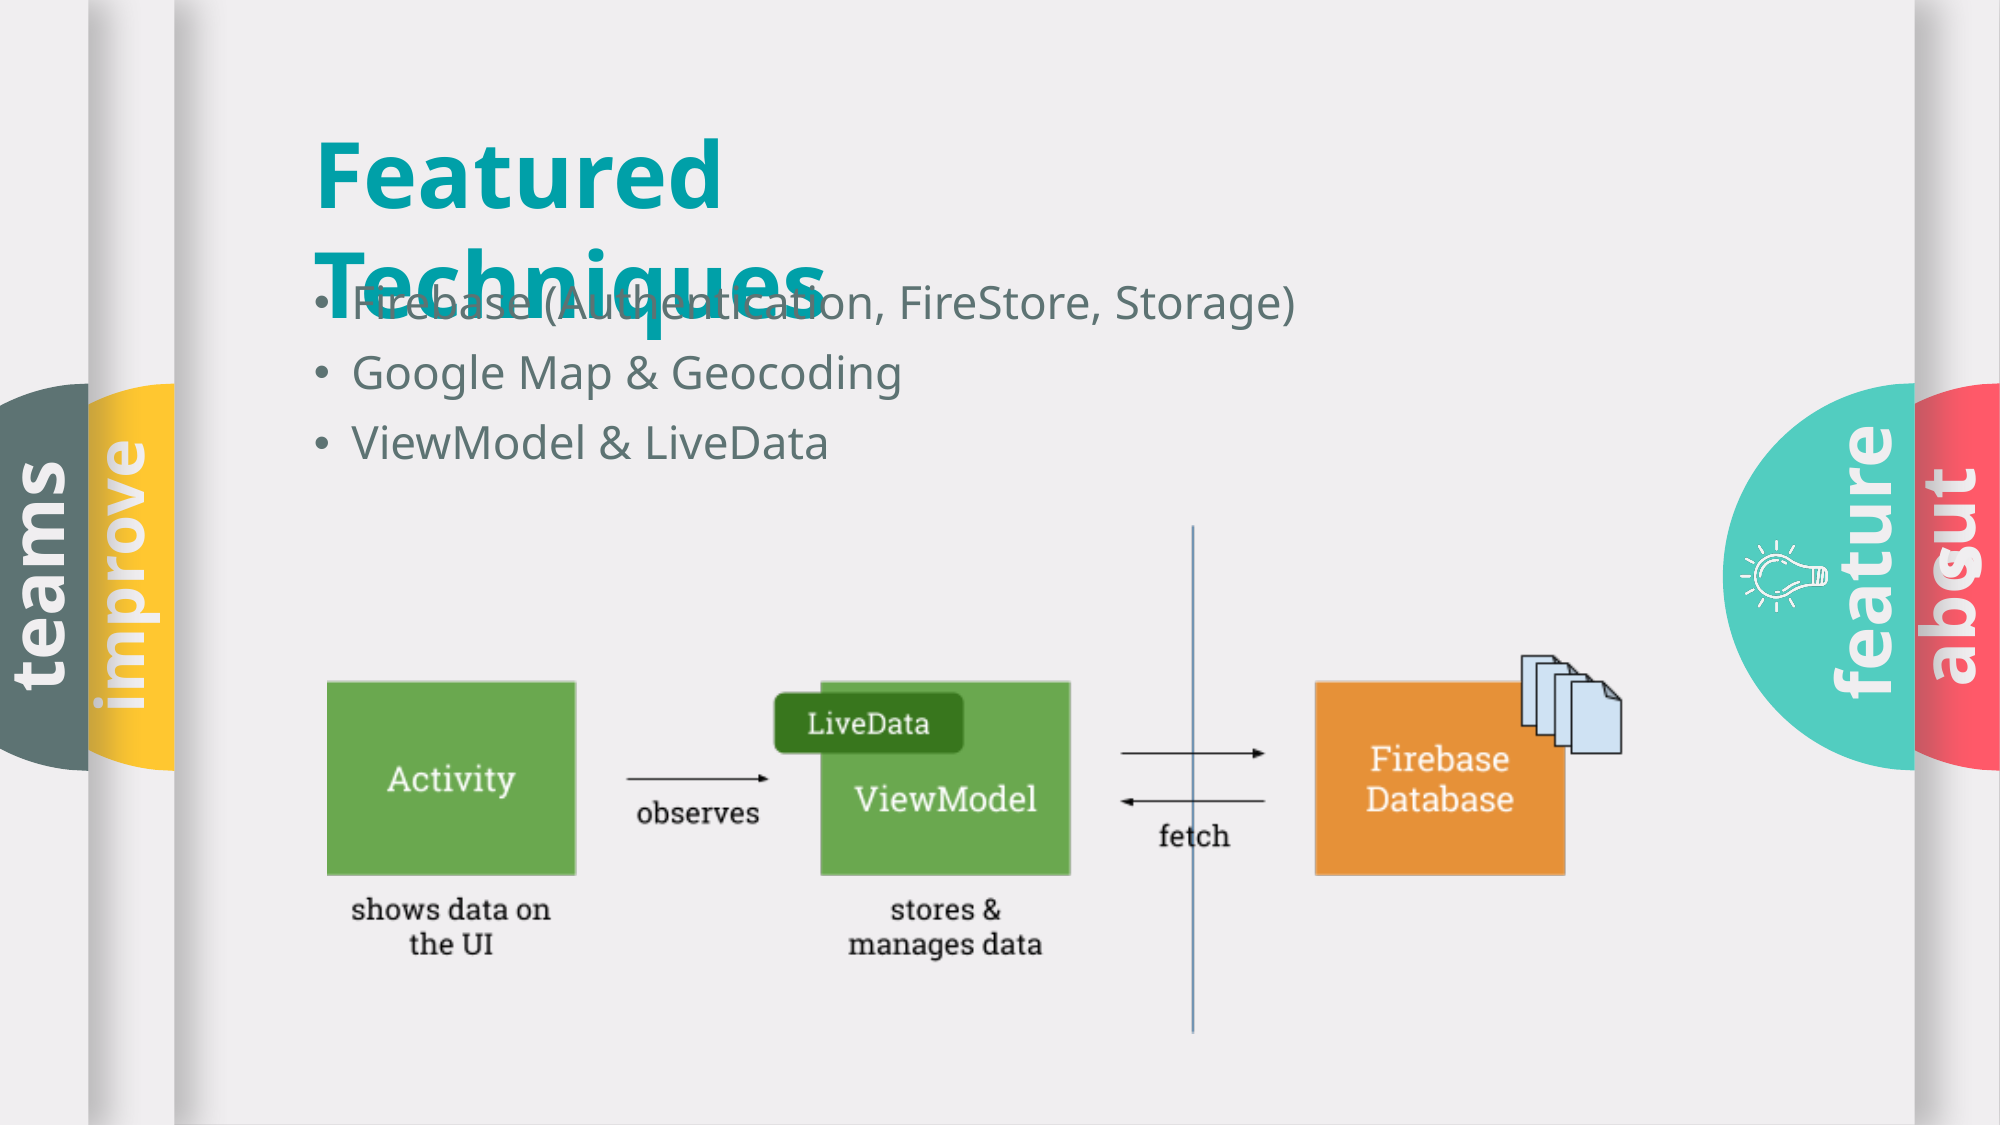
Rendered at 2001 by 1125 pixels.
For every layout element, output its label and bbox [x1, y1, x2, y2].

text_box [175, 0, 1915, 1125]
text_box [89, 0, 175, 1125]
text_box [0, 0, 89, 1125]
picture [327, 525, 1628, 1034]
text_box [1915, 0, 2000, 1125]
